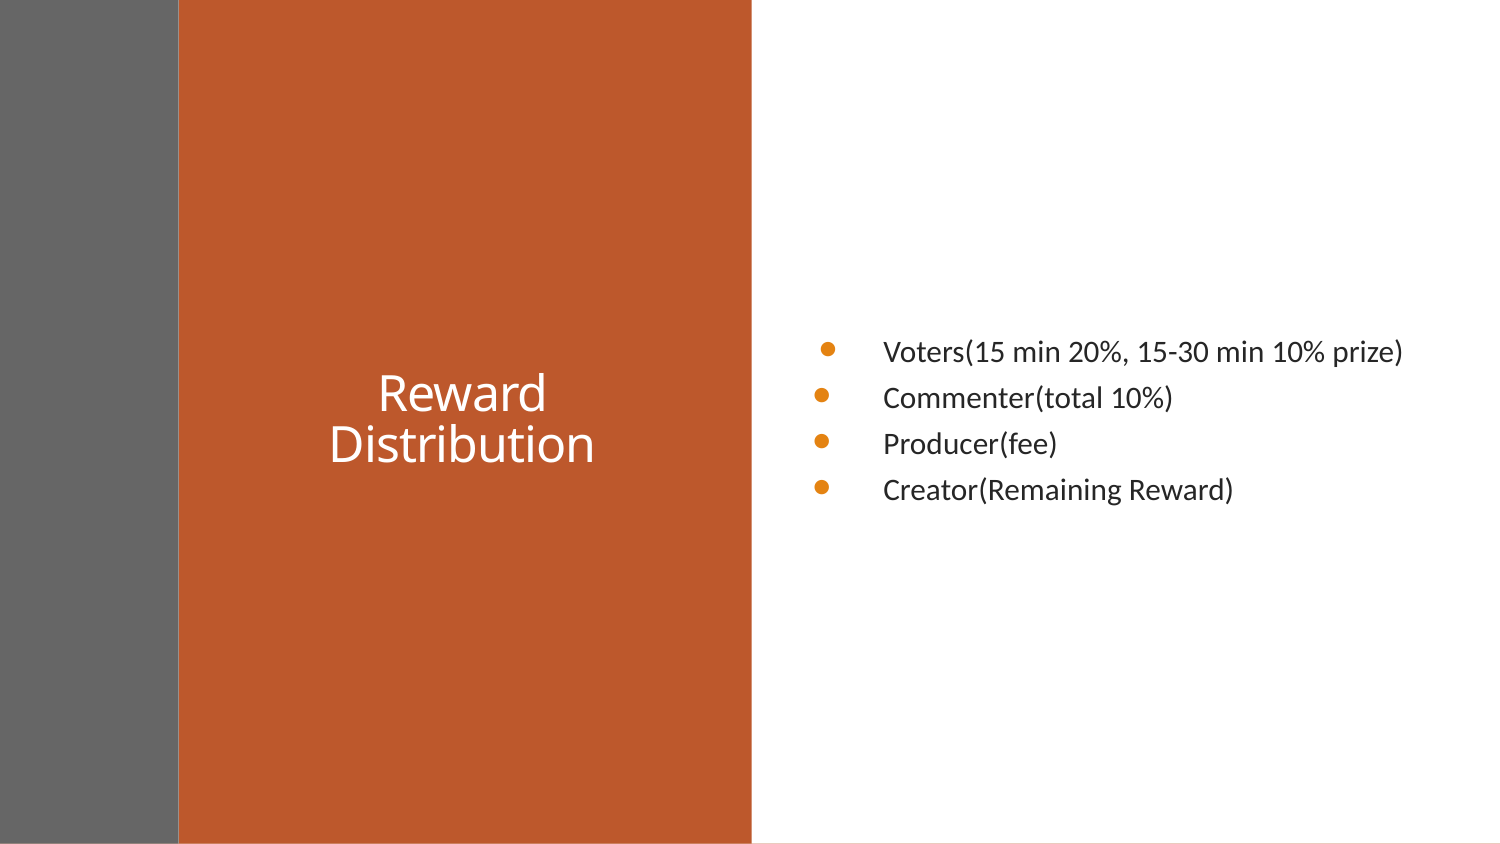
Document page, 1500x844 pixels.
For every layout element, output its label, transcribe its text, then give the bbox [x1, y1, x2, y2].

text_box Reward Distribution [233, 136, 692, 707]
text_box Voters(15 min 20%, 15-30 min 10% prize) Commenter(total 10%) Producer(fee) Creator(Remaining Reward) [808, 136, 1431, 707]
text_box [0, 0, 181, 844]
text_box [754, 0, 1500, 844]
text_box [181, 0, 754, 844]
